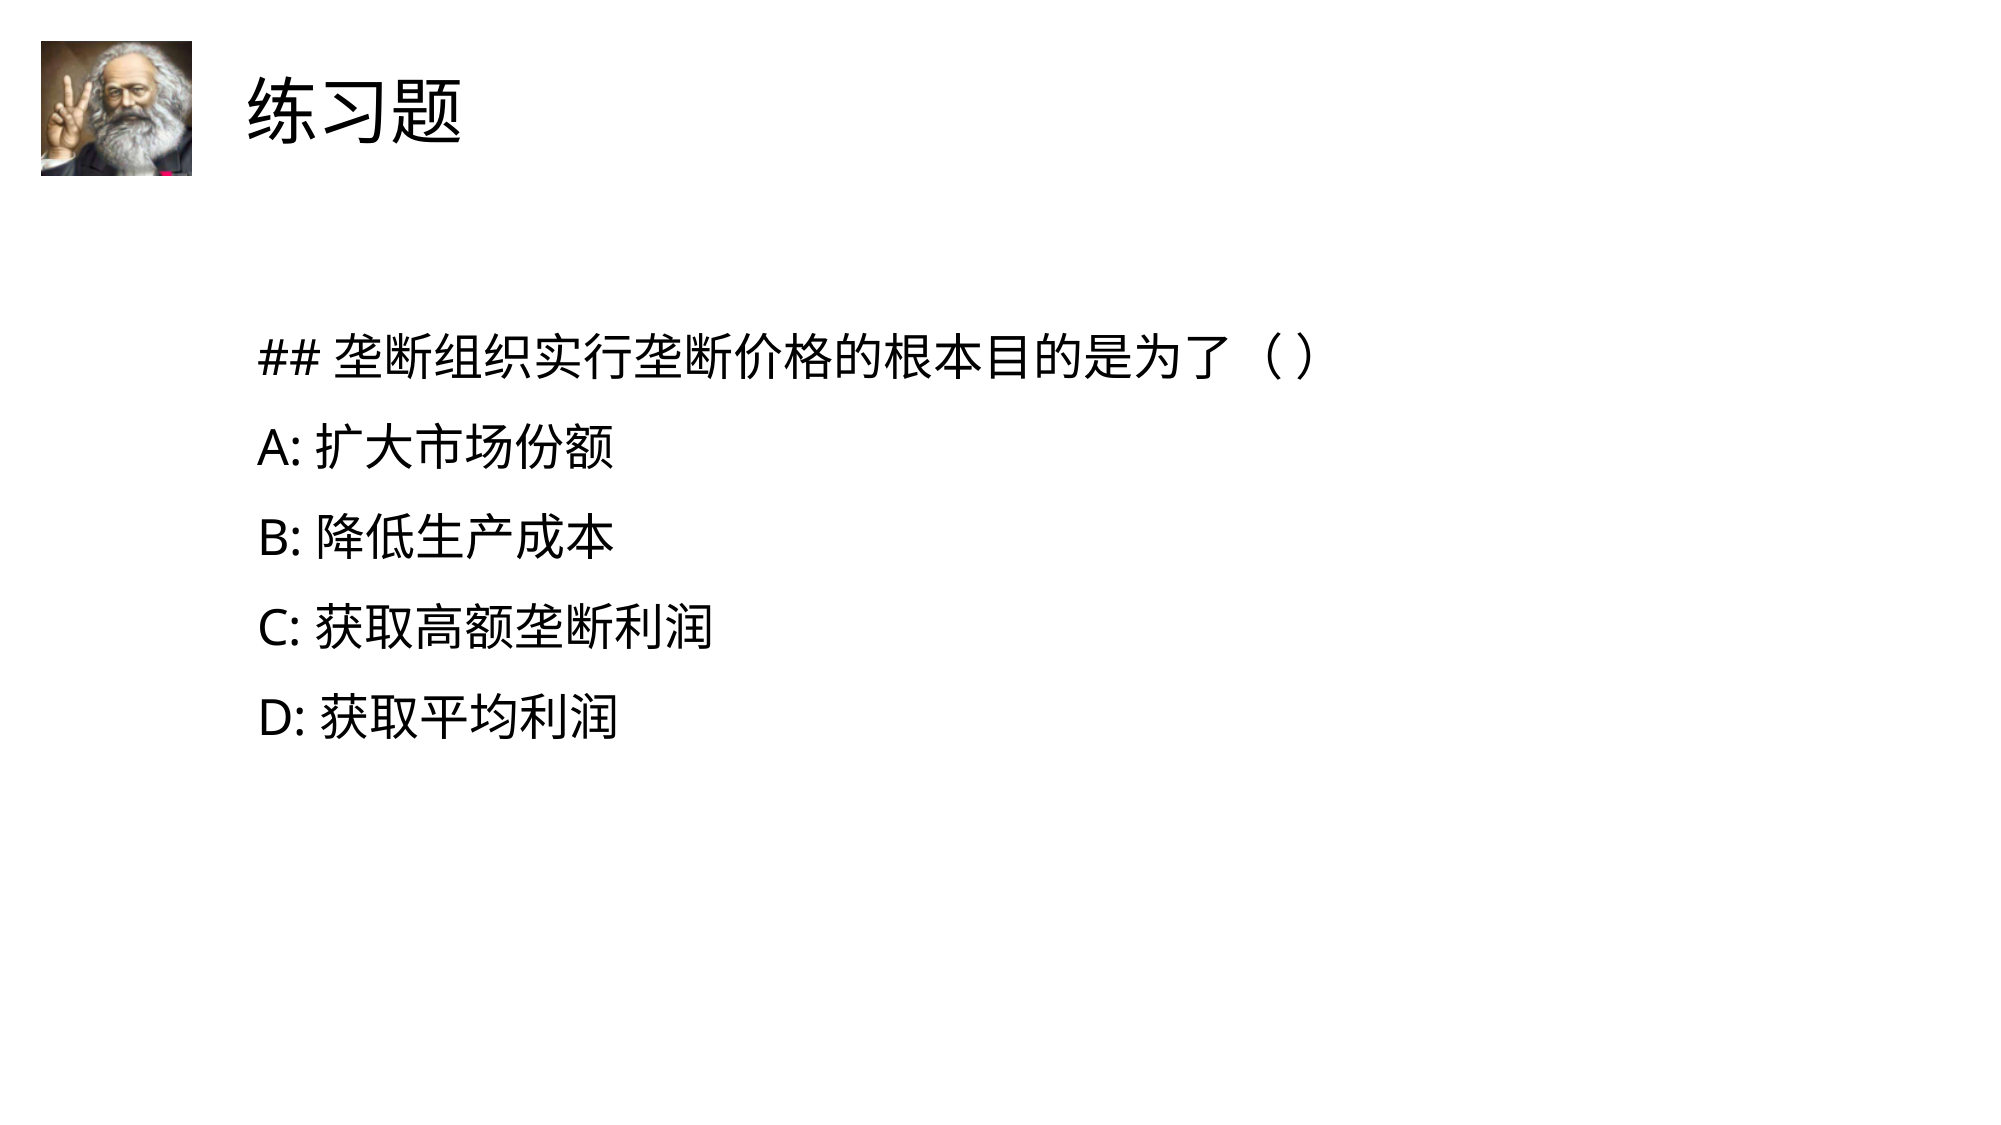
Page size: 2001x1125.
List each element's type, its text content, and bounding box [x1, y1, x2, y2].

text_box ##垄断组织实行垄断价格的根本目的是为了（ ） A:扩大市场份额 B:降低生产成本 C:获取高额垄断利润 D:获取平均利润 [242, 287, 1897, 753]
picture [41, 41, 192, 176]
